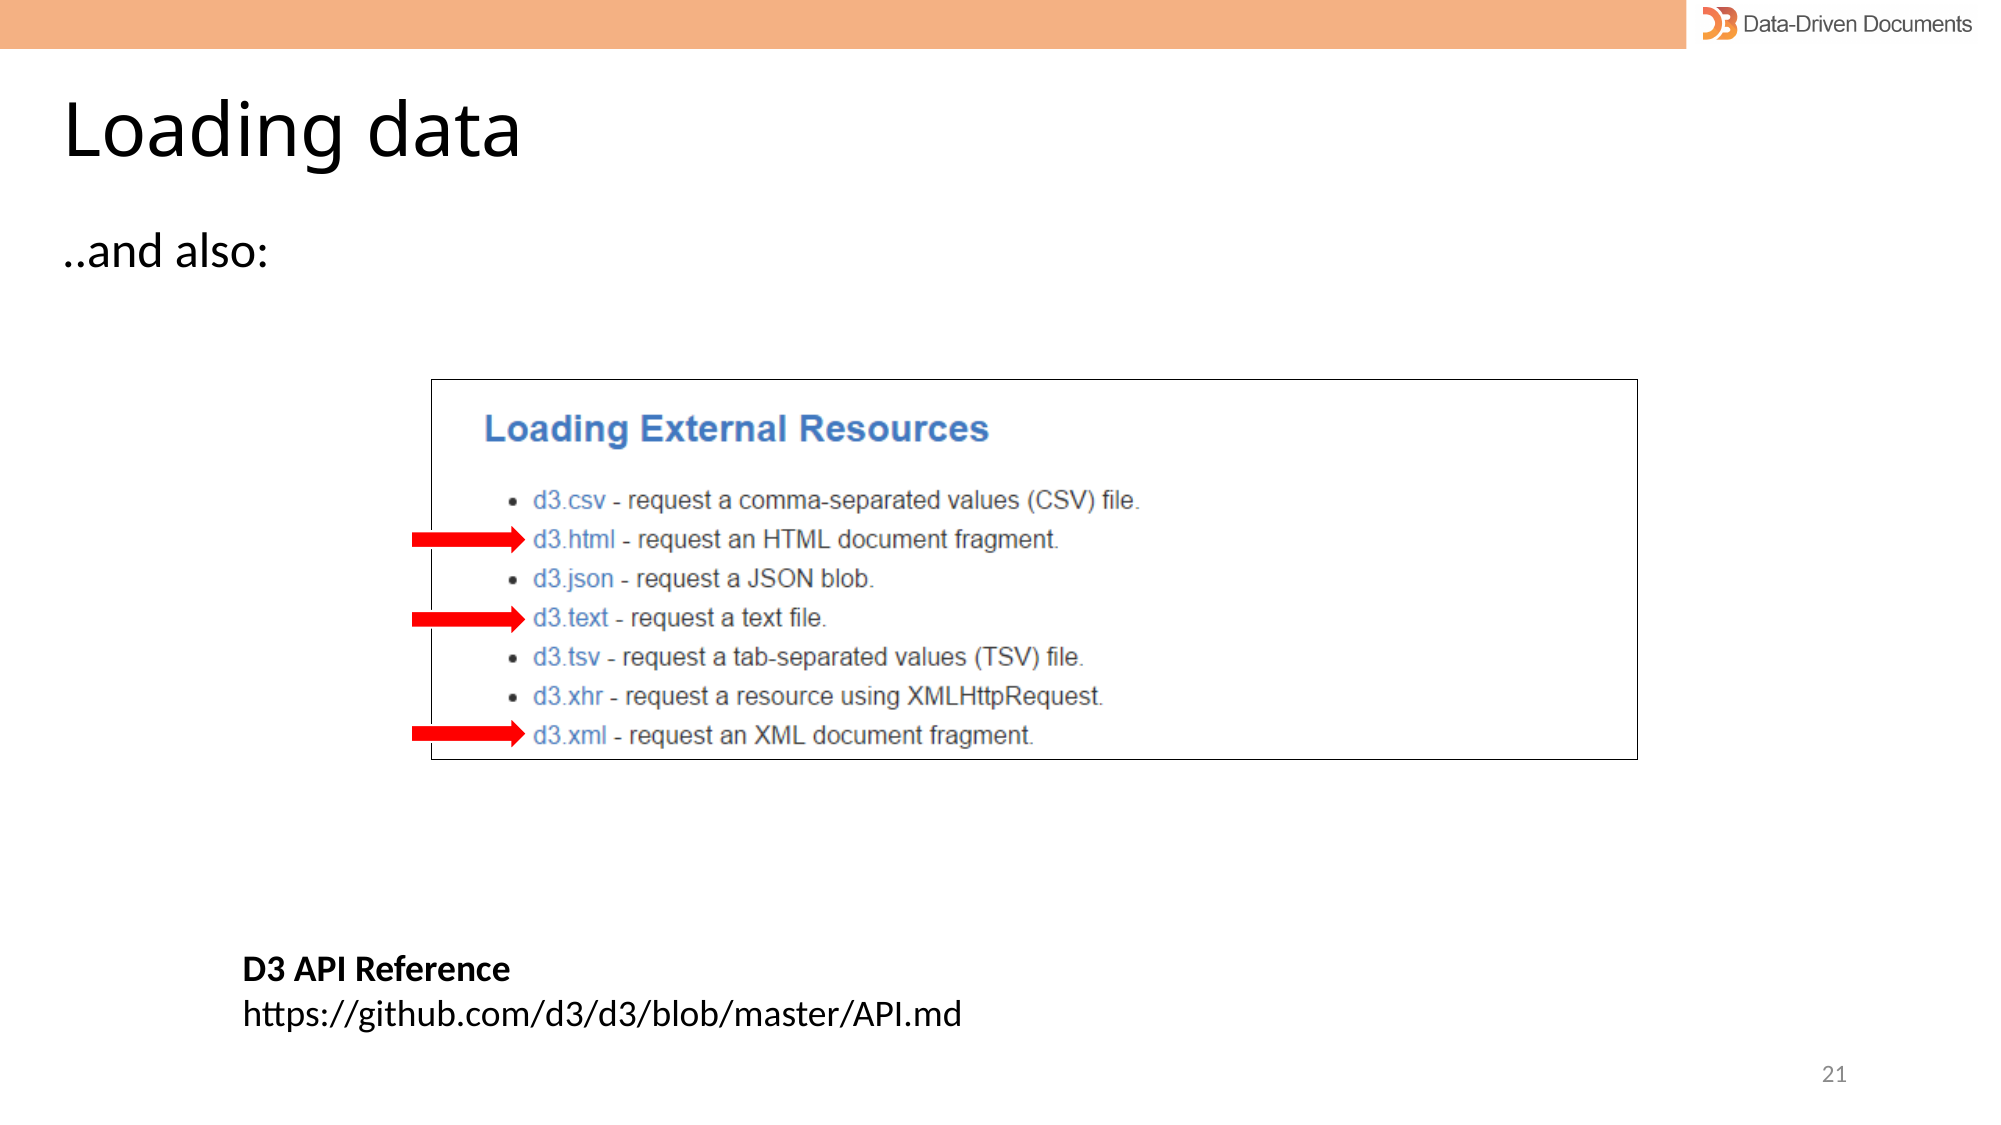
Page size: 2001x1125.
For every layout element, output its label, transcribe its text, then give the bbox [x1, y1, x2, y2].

text_box D3 API Reference https://github.com/d3/d3/blob/master/API.md [227, 936, 979, 1042]
text_box Loading data [47, 62, 1544, 203]
picture [1695, 4, 1978, 44]
text_box ..and also: [47, 216, 776, 303]
text_box [409, 530, 431, 550]
picture [431, 379, 1638, 760]
text_box [409, 724, 431, 743]
text_box [0, 0, 1687, 50]
text_box [409, 609, 431, 629]
slide_number 21 [1412, 1042, 1863, 1103]
